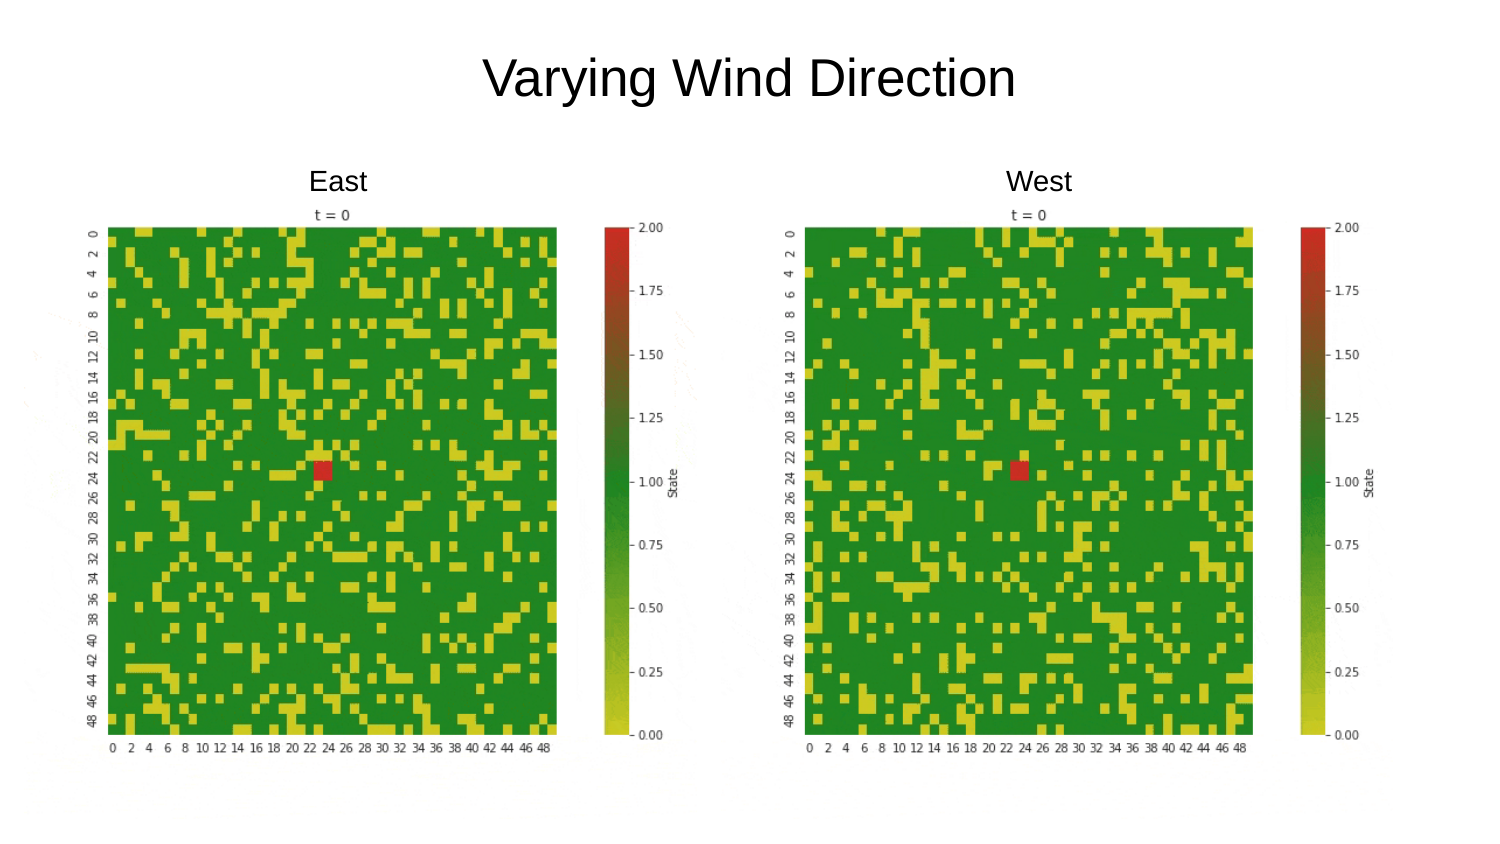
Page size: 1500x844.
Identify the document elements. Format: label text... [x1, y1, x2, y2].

picture [720, 147, 1393, 819]
picture [24, 147, 697, 819]
title Varying Wind Direction [51, 28, 1449, 123]
